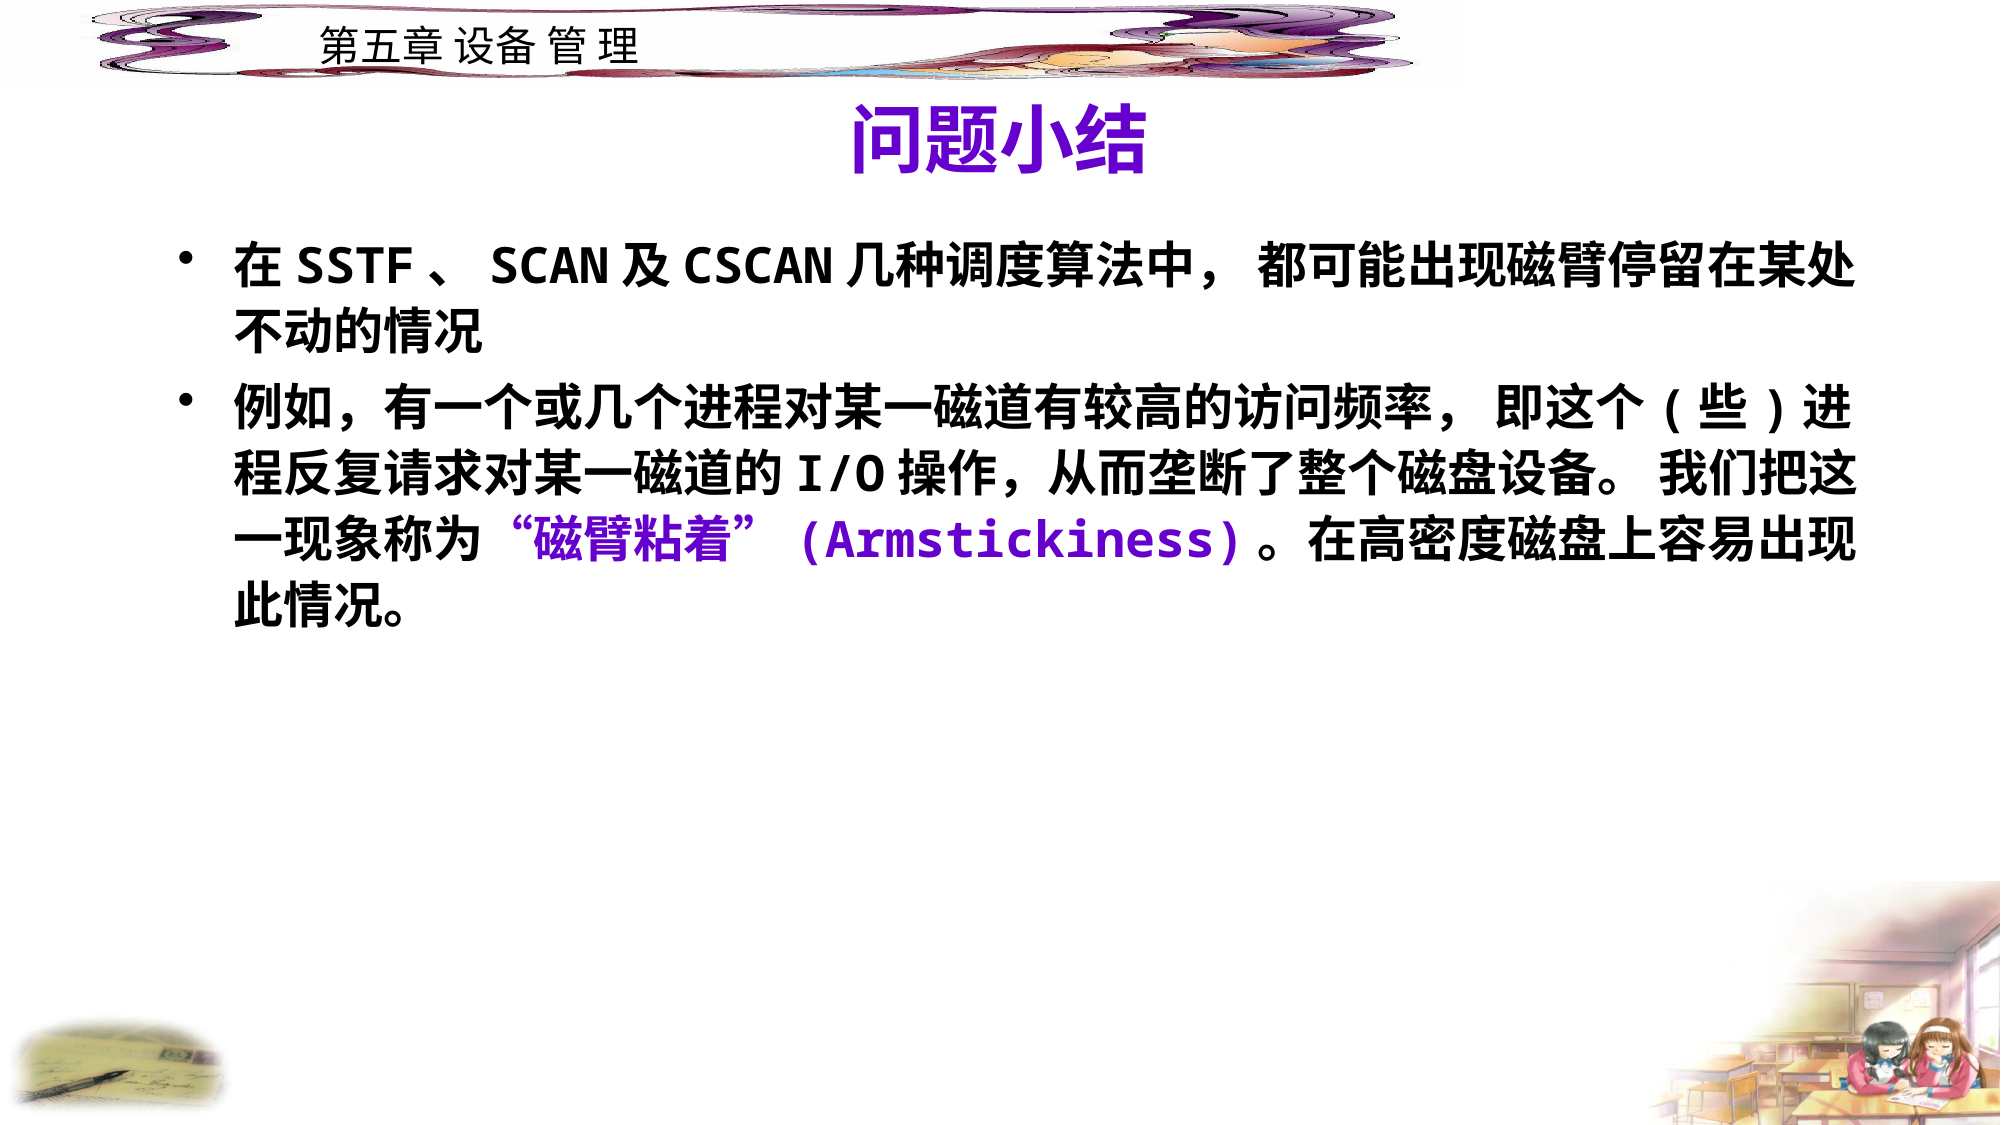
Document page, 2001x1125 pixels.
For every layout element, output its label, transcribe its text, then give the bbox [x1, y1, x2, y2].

picture [0, 0, 1461, 88]
picture [509, 32, 523, 38]
picture [378, 45, 389, 50]
picture [340, 40, 351, 44]
title 问题小结 [337, 50, 1663, 220]
picture [327, 47, 337, 51]
picture [1567, 881, 2000, 1125]
picture [558, 45, 576, 49]
list 在SSTF、SCAN及CSCAN几种调度算法中， 都可能出现磁臂停留在某处不动的情况 例如，有一个或几个进程对某一磁道有较高的访问频率， 即这个(些)进程反复请求对某一磁道的I/O操作，从而垄断了整个磁盘设备。 我们把这一现象称为“磁臂粘着”(Armstickiness)。在高密度磁盘上容易出现此情况。 [162, 220, 1888, 625]
picture [0, 1008, 234, 1125]
